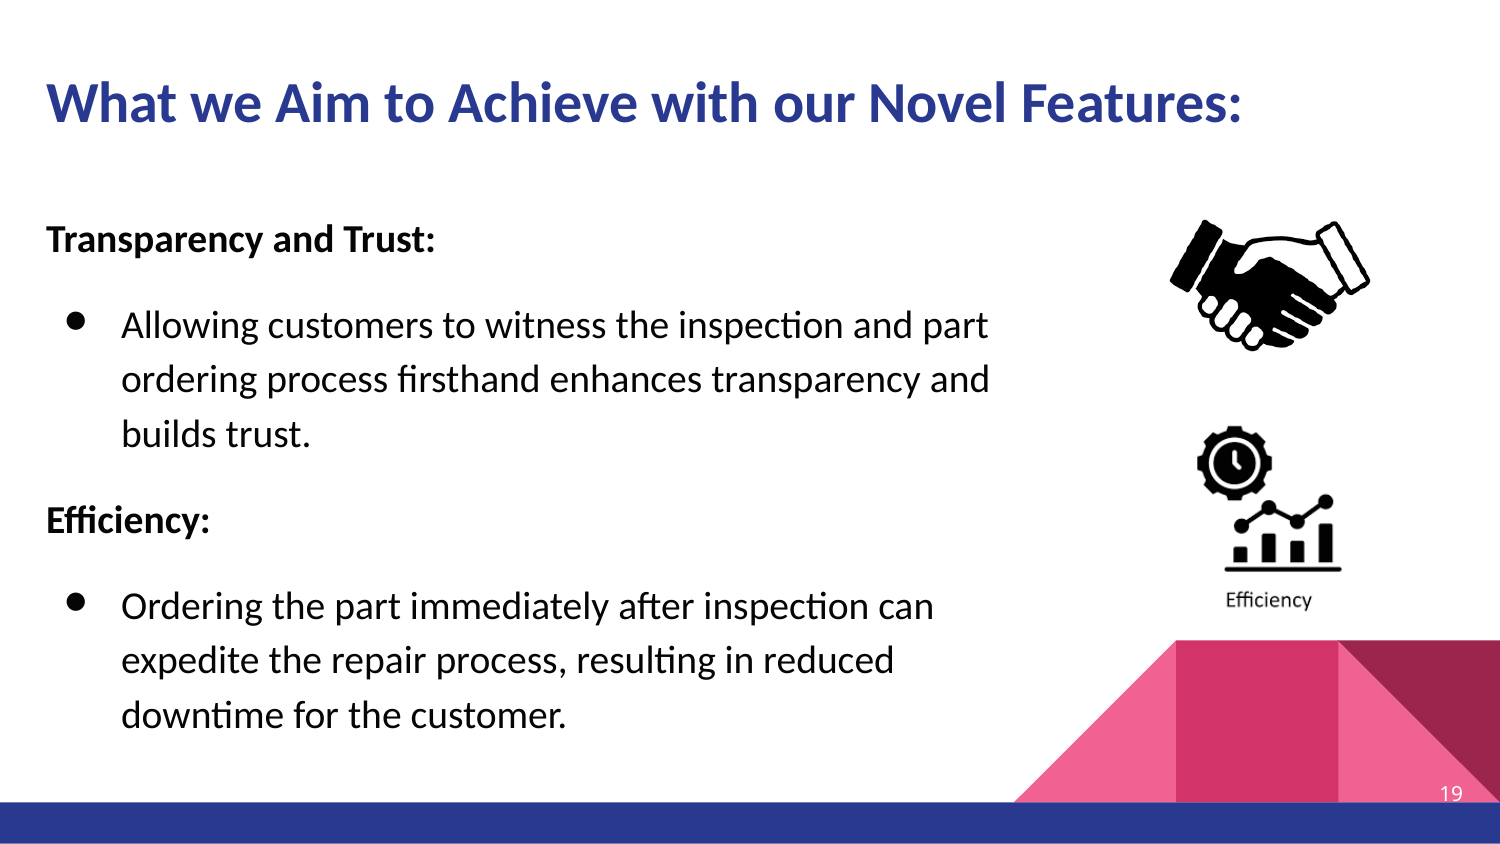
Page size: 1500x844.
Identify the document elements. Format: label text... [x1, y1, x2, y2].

slide_number ‹#› [1387, 762, 1478, 828]
picture [1151, 400, 1389, 637]
title What we Aim to Achieve with our Novel Features: [31, 49, 1429, 150]
picture [1151, 203, 1389, 367]
text_box Transparency and Trust: Allowing customers to witness the inspection and part ordering process firsthand enhances transparency and builds trust. Efficiency: Ordering the part immediately after inspection can expedite the repair process, resulting in reduced downtime for the customer. [31, 190, 1079, 752]
